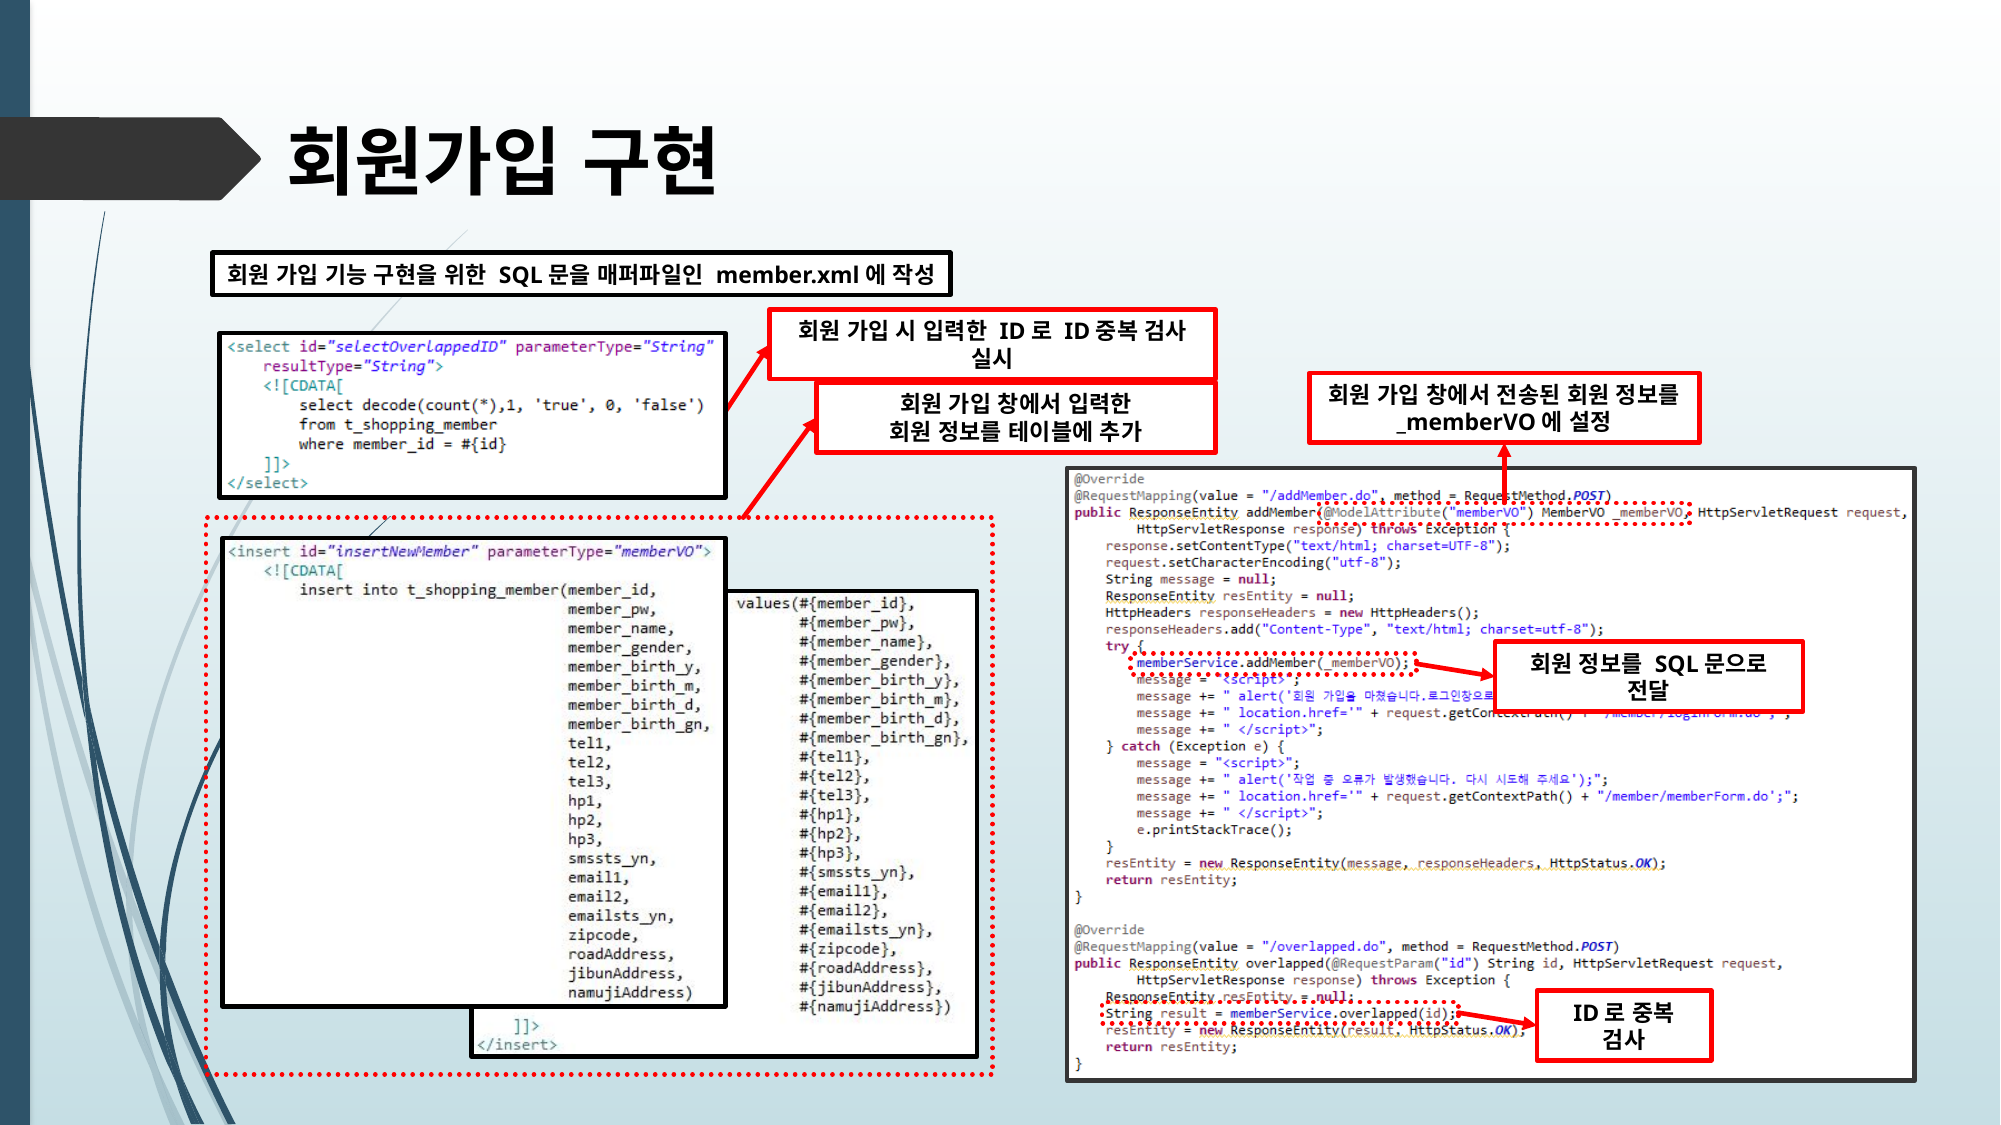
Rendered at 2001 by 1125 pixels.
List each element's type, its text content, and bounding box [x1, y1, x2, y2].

picture [221, 335, 724, 496]
text_box 회원 가입 기능 구현을 위한 SQL문을 매퍼파일인 member.xml에 작성 [211, 252, 951, 296]
text_box 회원가입 구현 [271, 107, 736, 212]
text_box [742, 417, 817, 518]
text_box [722, 330, 770, 416]
text_box 회원 가입 시 입력한 ID로 ID중복 검사 실시 [768, 308, 1217, 380]
picture [224, 539, 975, 1055]
picture [1069, 469, 1913, 1079]
text_box 회원 가입 창에서 입력한 회원 정보를 테이블에 추가 [815, 381, 1217, 454]
text_box [205, 516, 994, 1076]
text_box 회원 가입 창에서 전송된 회원 정보를 _memberVO에 설정 [1308, 372, 1701, 444]
